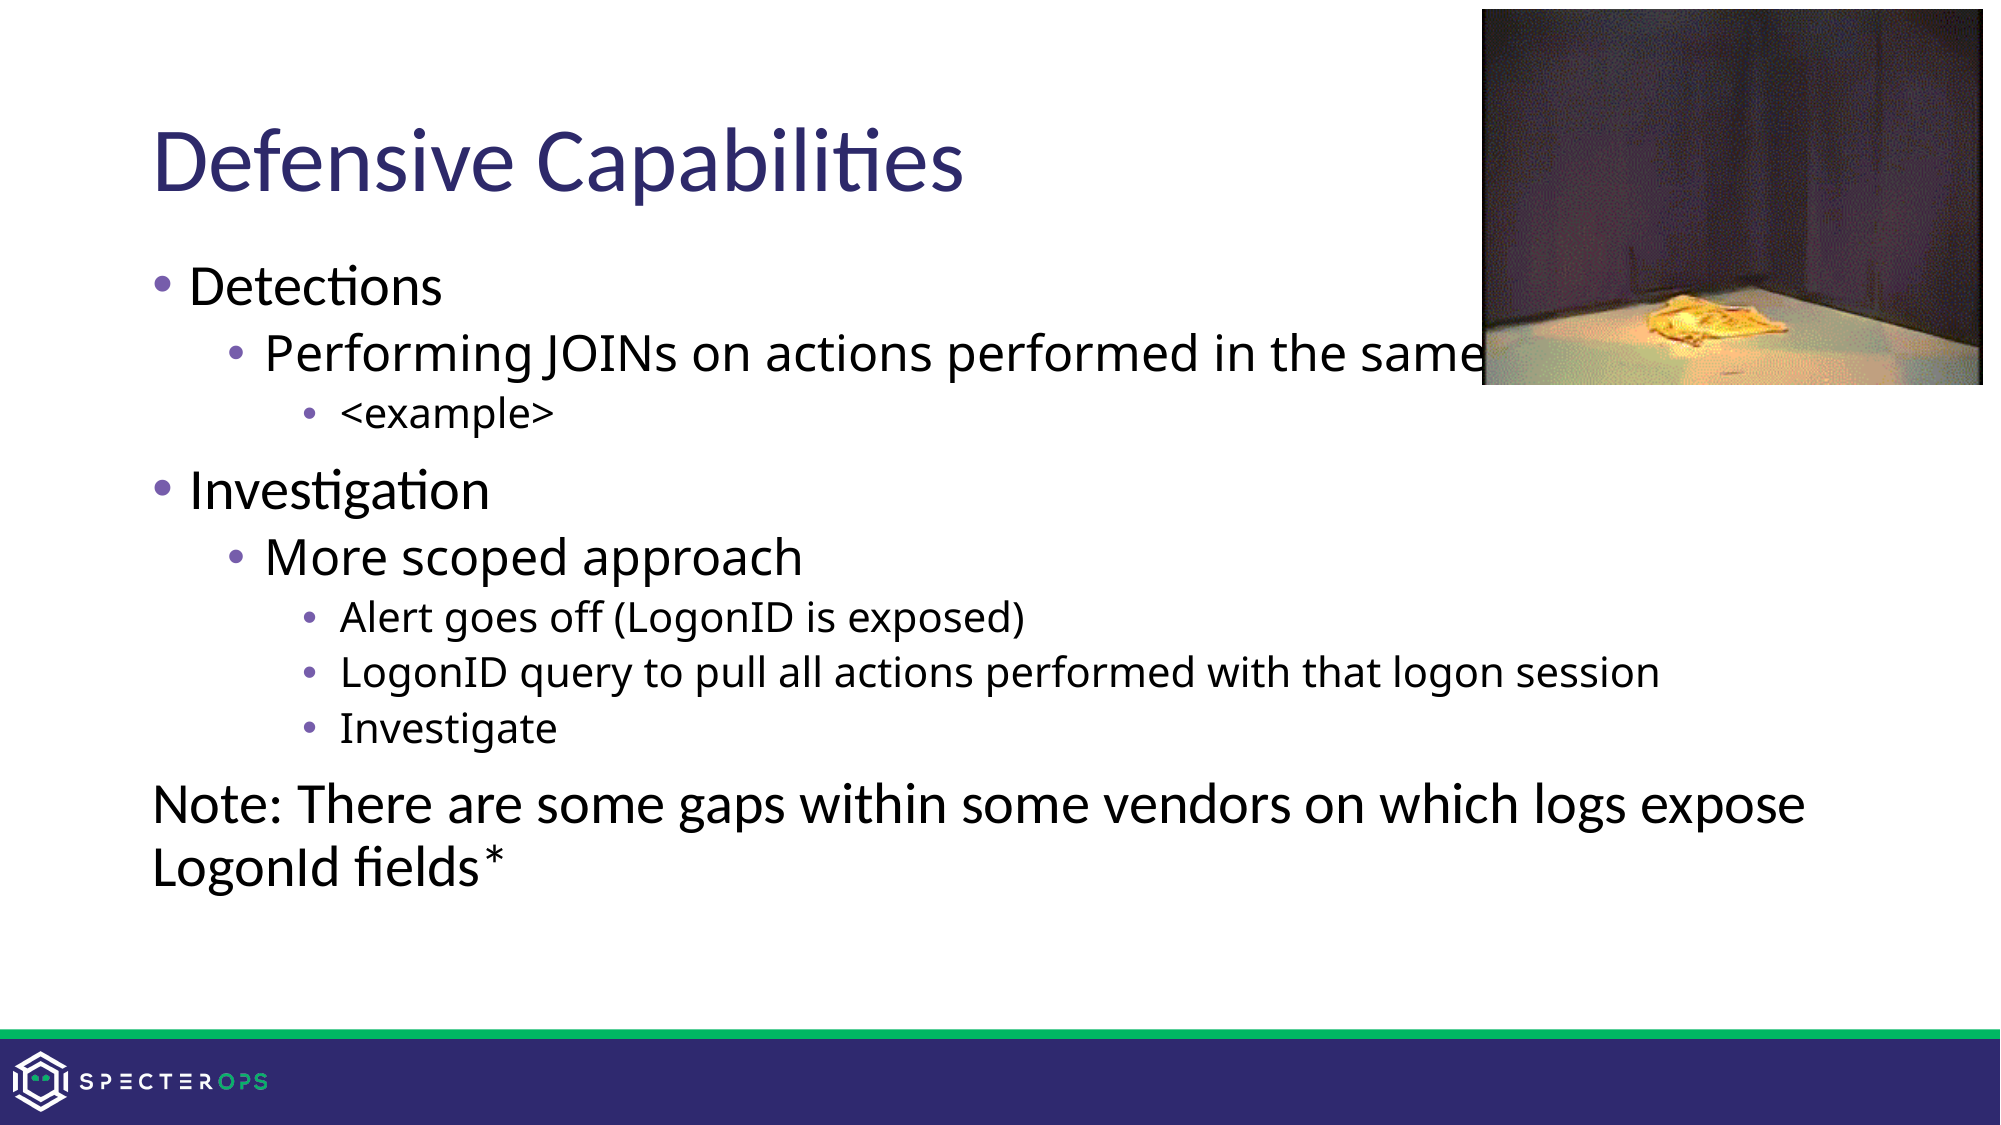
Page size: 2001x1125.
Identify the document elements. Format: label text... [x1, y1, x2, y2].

picture [1482, 9, 1983, 385]
title Defensive Capabilities [137, 59, 1482, 247]
picture [13, 1051, 267, 1112]
list Detections Performing JOINs on actions performed in the same logon session <example> Investigation More scoped approach Alert goes off (LogonID is exposed) LogonID query to pull all actions performed with that logon session Investigate Note: There are some gaps within some vendors on which logs expose LogonId fields* [137, 247, 1863, 1014]
